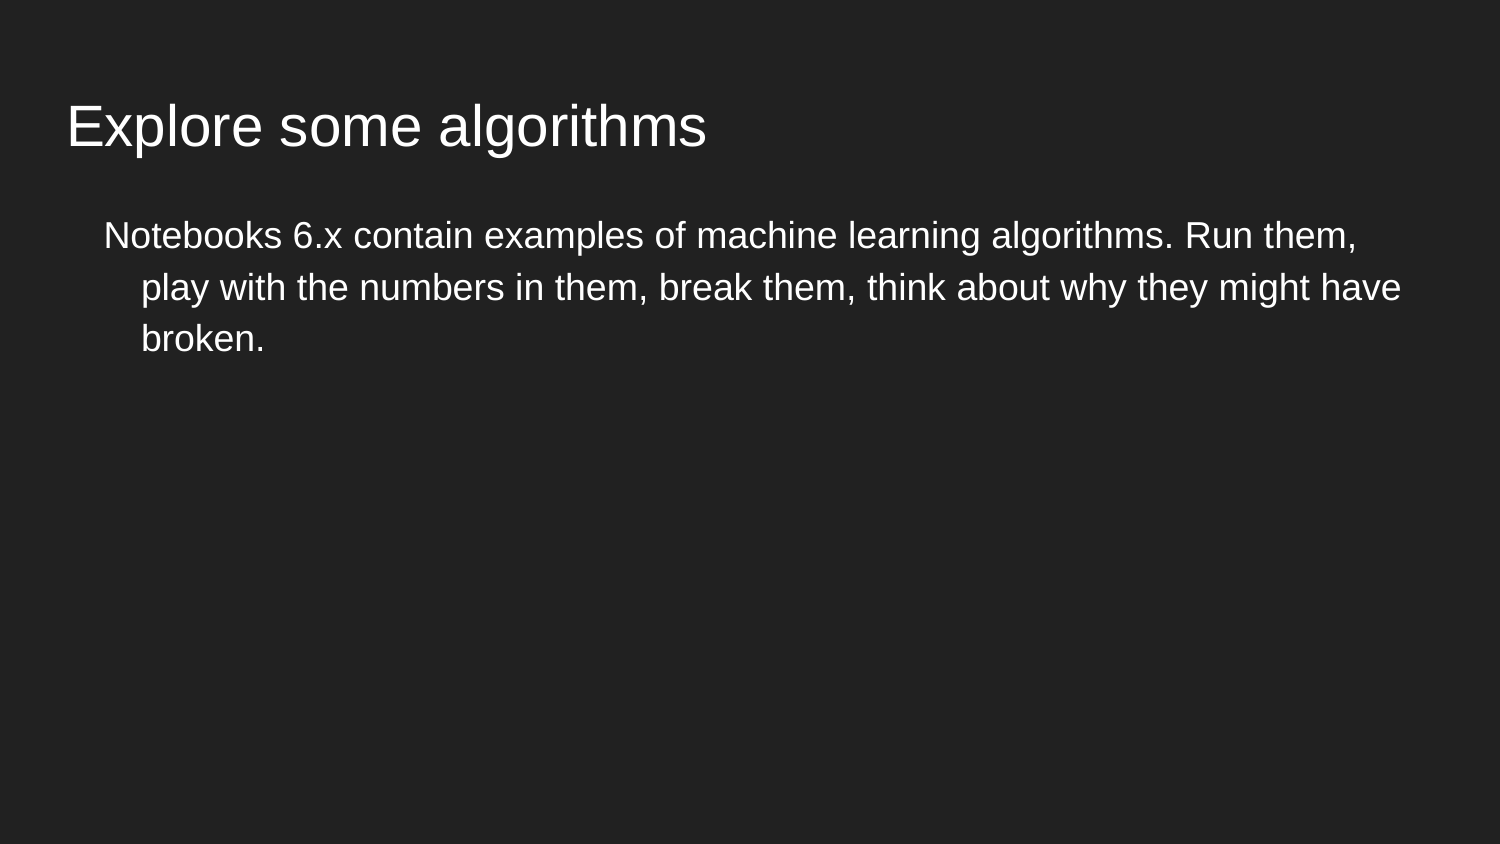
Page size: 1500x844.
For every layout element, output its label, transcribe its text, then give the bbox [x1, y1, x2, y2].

title Explore some algorithms [51, 72, 1449, 167]
list Notebooks 6.x contain examples of machine learning algorithms. Run them, play with the numbers in them, break them, think about why they might have broken. [51, 189, 1449, 750]
